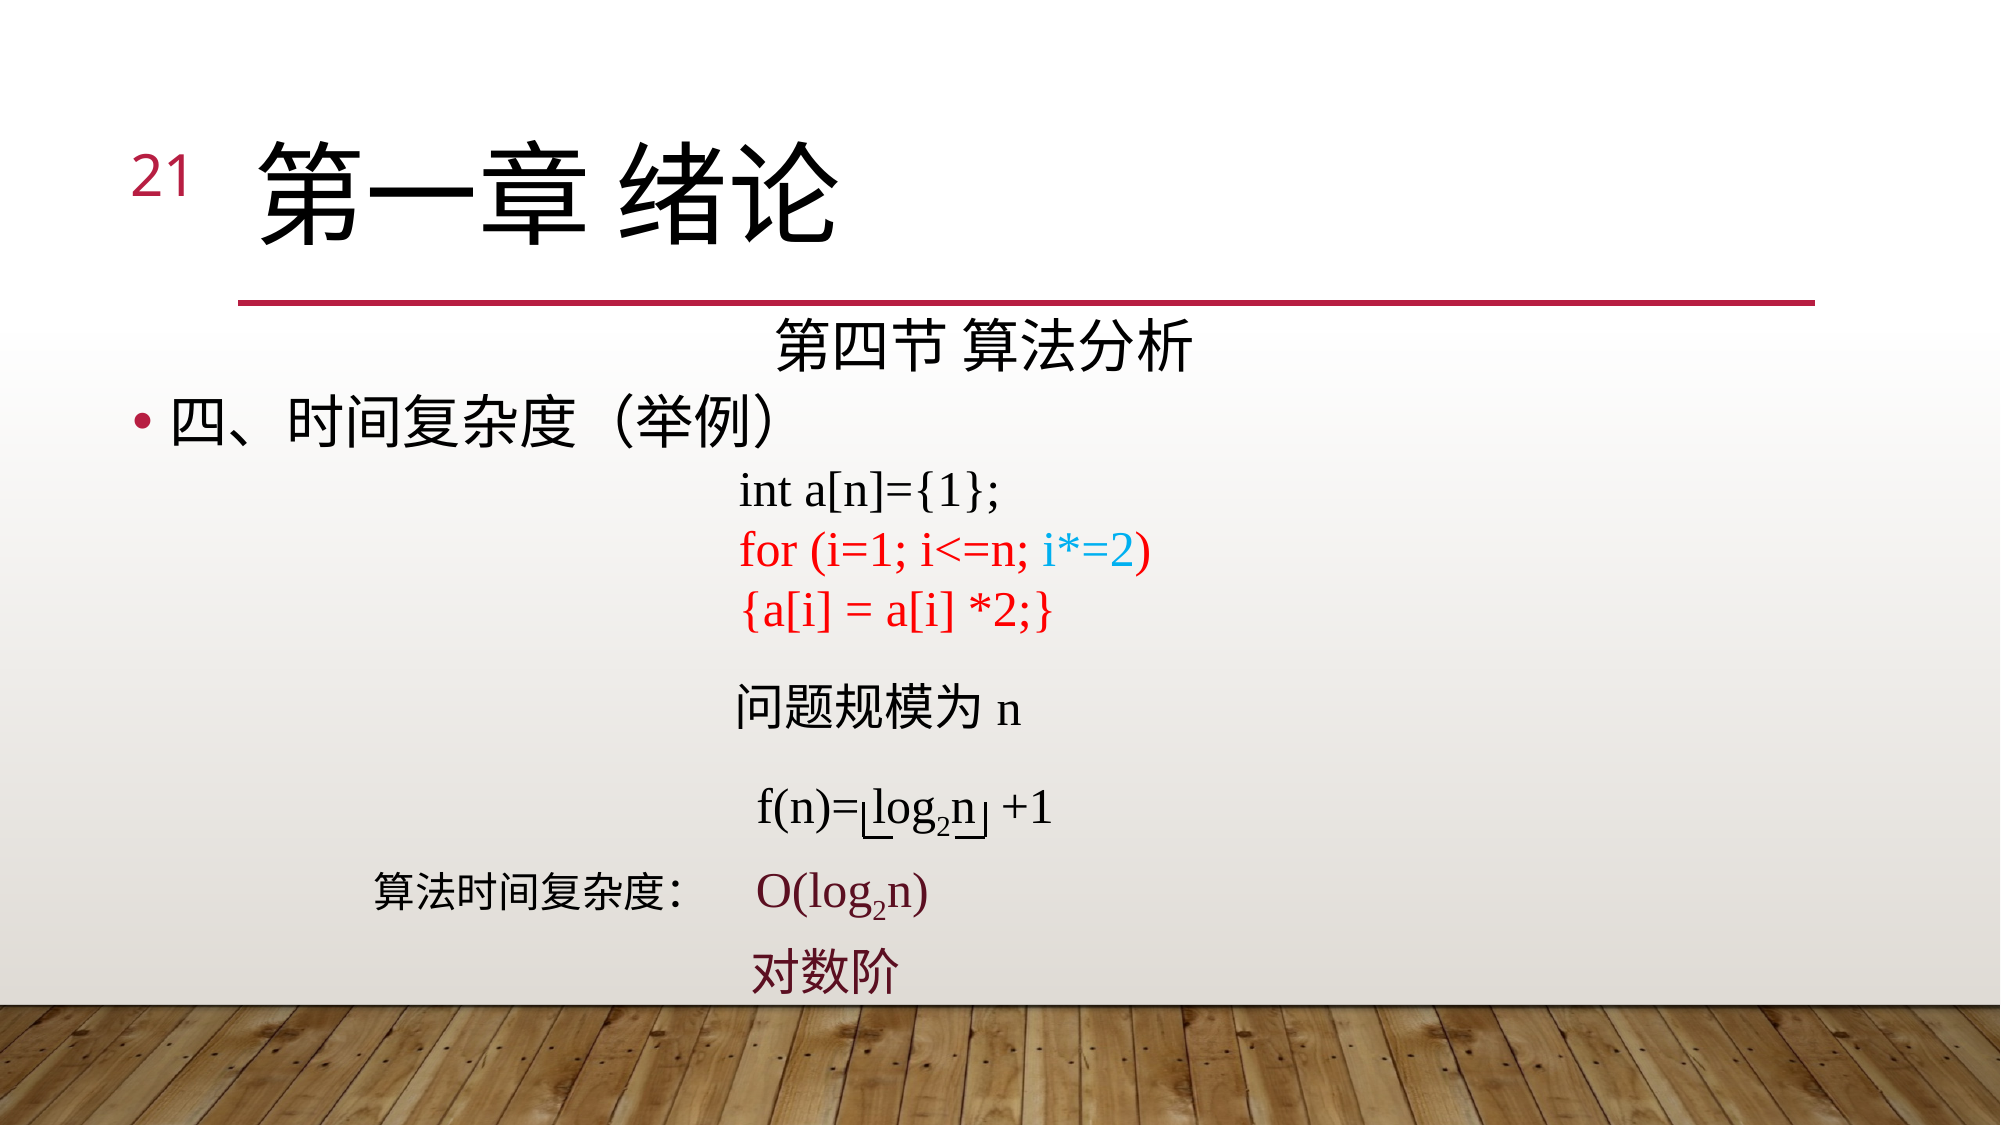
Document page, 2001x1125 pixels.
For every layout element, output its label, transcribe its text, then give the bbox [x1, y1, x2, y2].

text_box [862, 801, 894, 838]
title 第一章 绪论 [238, 131, 1814, 305]
text_box 对数阶 [735, 933, 916, 1009]
list 四、时间复杂度（举例） [117, 364, 1836, 1030]
text_box int a[n]={1}; for (i=1; i<=n; i*=2) {a[i] = a[i] *2;} [724, 448, 1216, 644]
text_box 第四节 算法分析 [758, 301, 1485, 387]
text_box 问题规模为n [719, 667, 1037, 743]
text_box 算法时间复杂度： [358, 858, 723, 924]
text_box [954, 801, 986, 838]
text_box O(log2n) [741, 850, 944, 934]
text_box f(n)= log2n +1 [741, 766, 1069, 850]
slide_number 21 [78, 131, 212, 214]
picture [0, 1005, 2000, 1125]
